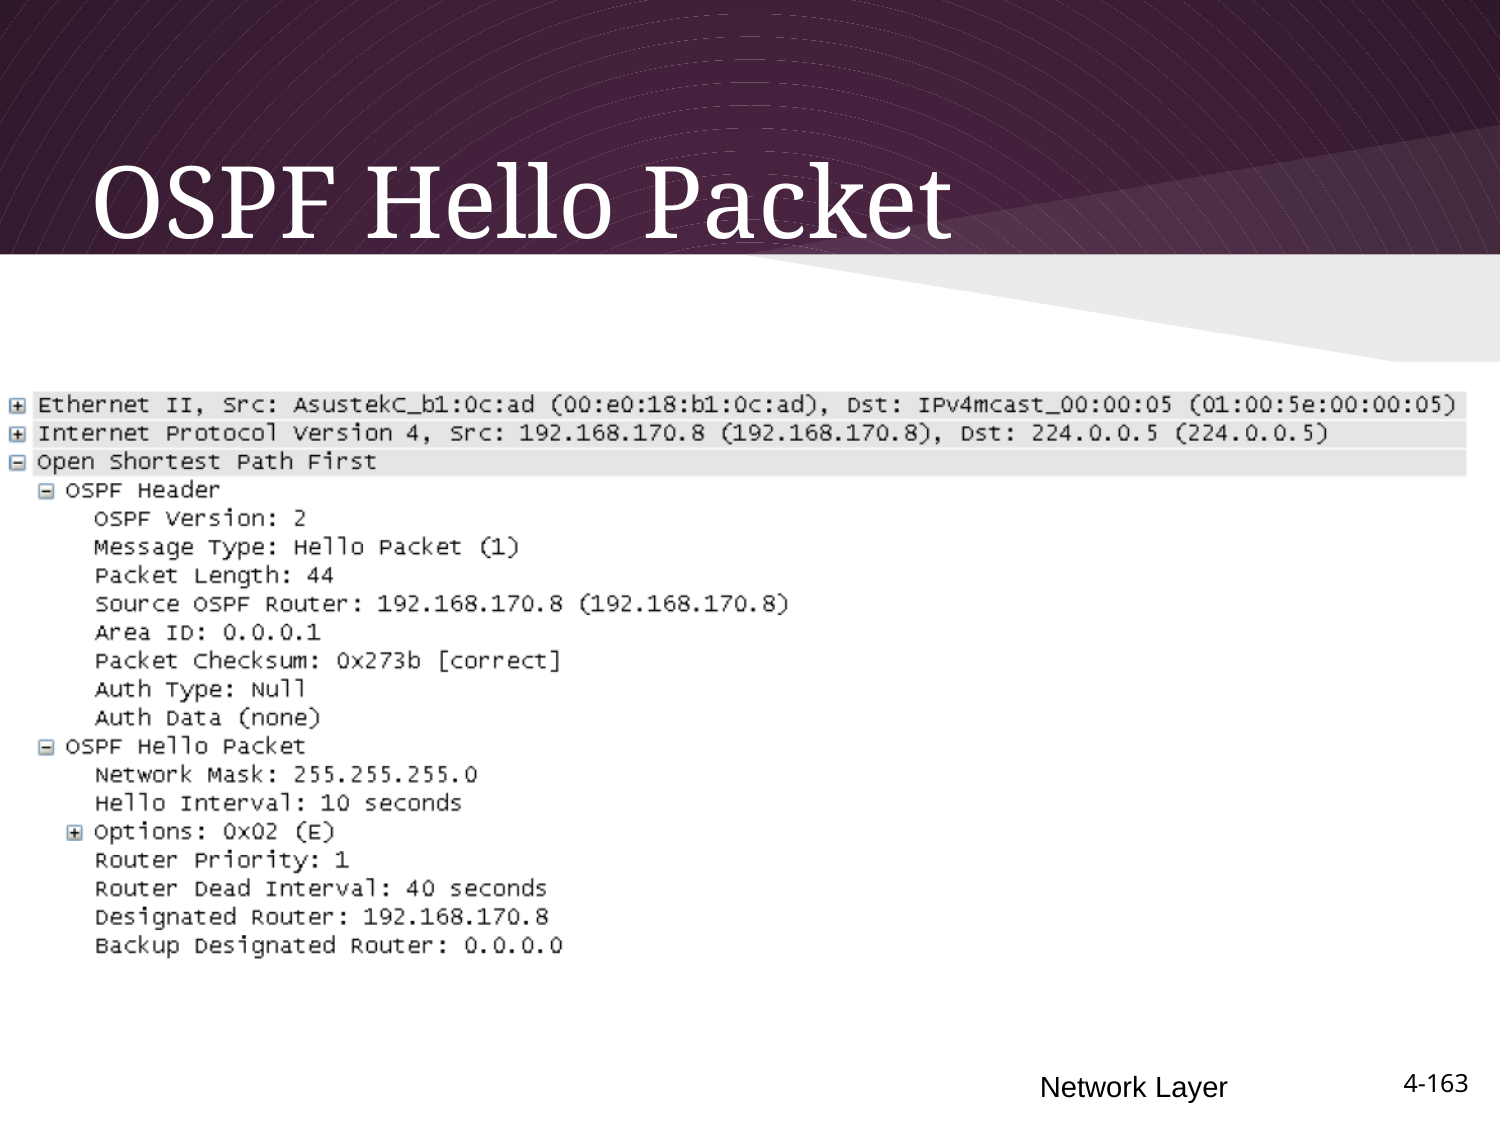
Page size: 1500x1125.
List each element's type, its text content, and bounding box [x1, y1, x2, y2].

title OSPF Hello Packet [75, 45, 1425, 233]
slide_number 4-162 [1389, 1060, 1500, 1106]
footer Network Layer [1025, 1060, 1500, 1108]
picture [0, 362, 1500, 974]
